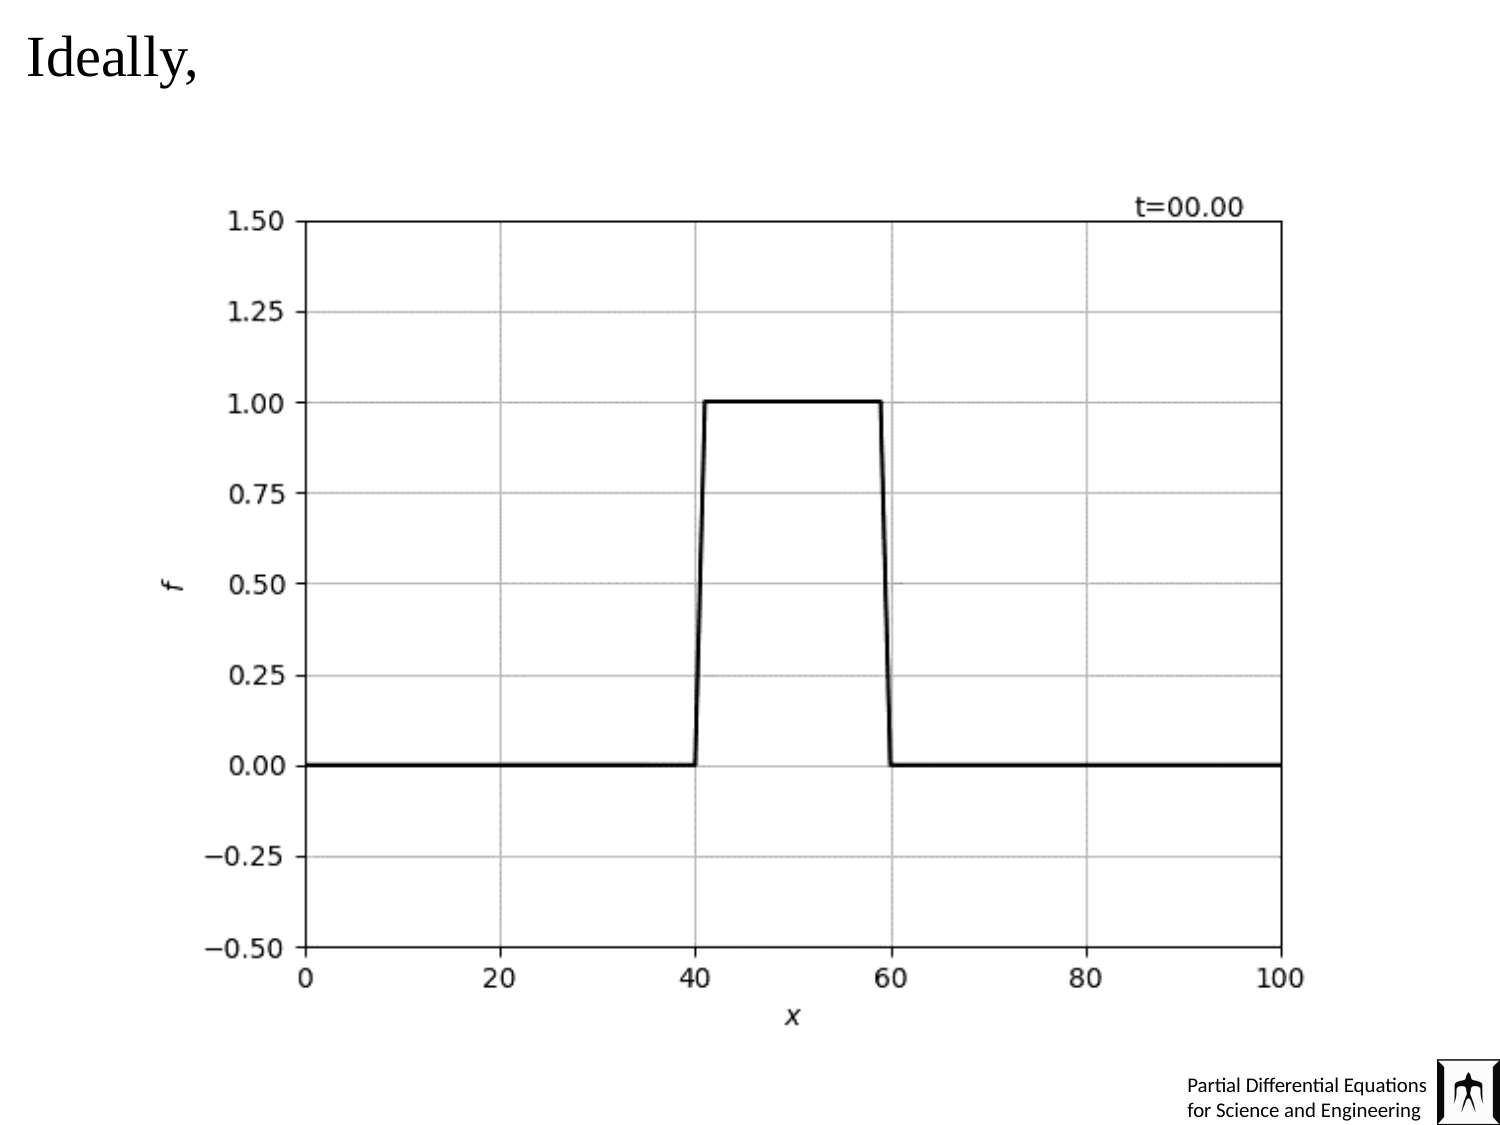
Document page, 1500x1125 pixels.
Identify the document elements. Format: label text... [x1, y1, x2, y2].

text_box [147, 105, 1408, 1052]
title Ideally, [11, 8, 1265, 98]
picture [1437, 1059, 1500, 1125]
